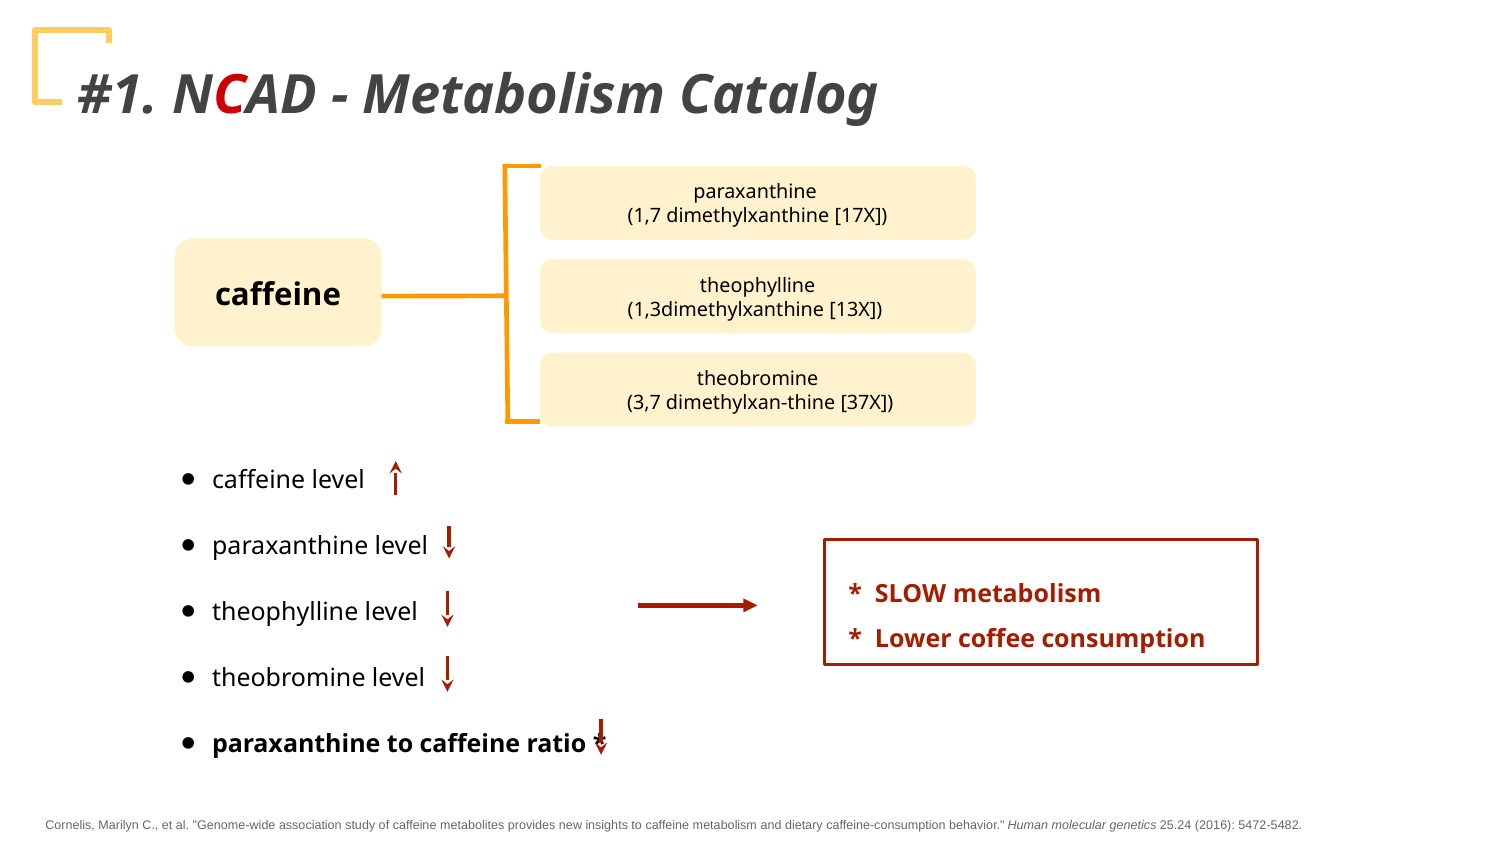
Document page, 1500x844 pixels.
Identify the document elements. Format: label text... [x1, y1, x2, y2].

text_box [504, 163, 509, 422]
text_box [824, 539, 1258, 665]
text_box theophylline (1,3dimethylxanthine [13X]) [540, 259, 976, 334]
text_box theobromine (3,7 dimethylxan-thine [37X]) [540, 352, 976, 427]
text_box ⚫ caffeine level ⚫ paraxanthine level ⚫ theophylline level ⚫ theobromine level ⚫ paraxanthine to caffeine ratio * [162, 445, 688, 802]
text_box * SLOW metabolism * Lower coffee consumption [833, 547, 1267, 656]
text_box paraxanthine (1,7 dimethylxanthine [17X]) [540, 166, 976, 240]
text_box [34, 29, 972, 139]
text_box Cornelis, Marilyn C., et al. "Genome-wide association study of caffeine metabolites provides new insights to caffeine metabolism and dietary caffeine-consumption behavior." Human molecular genetics 25.24 (2016): 5472-5482. [30, 802, 1491, 844]
text_box caffeine [174, 238, 382, 347]
